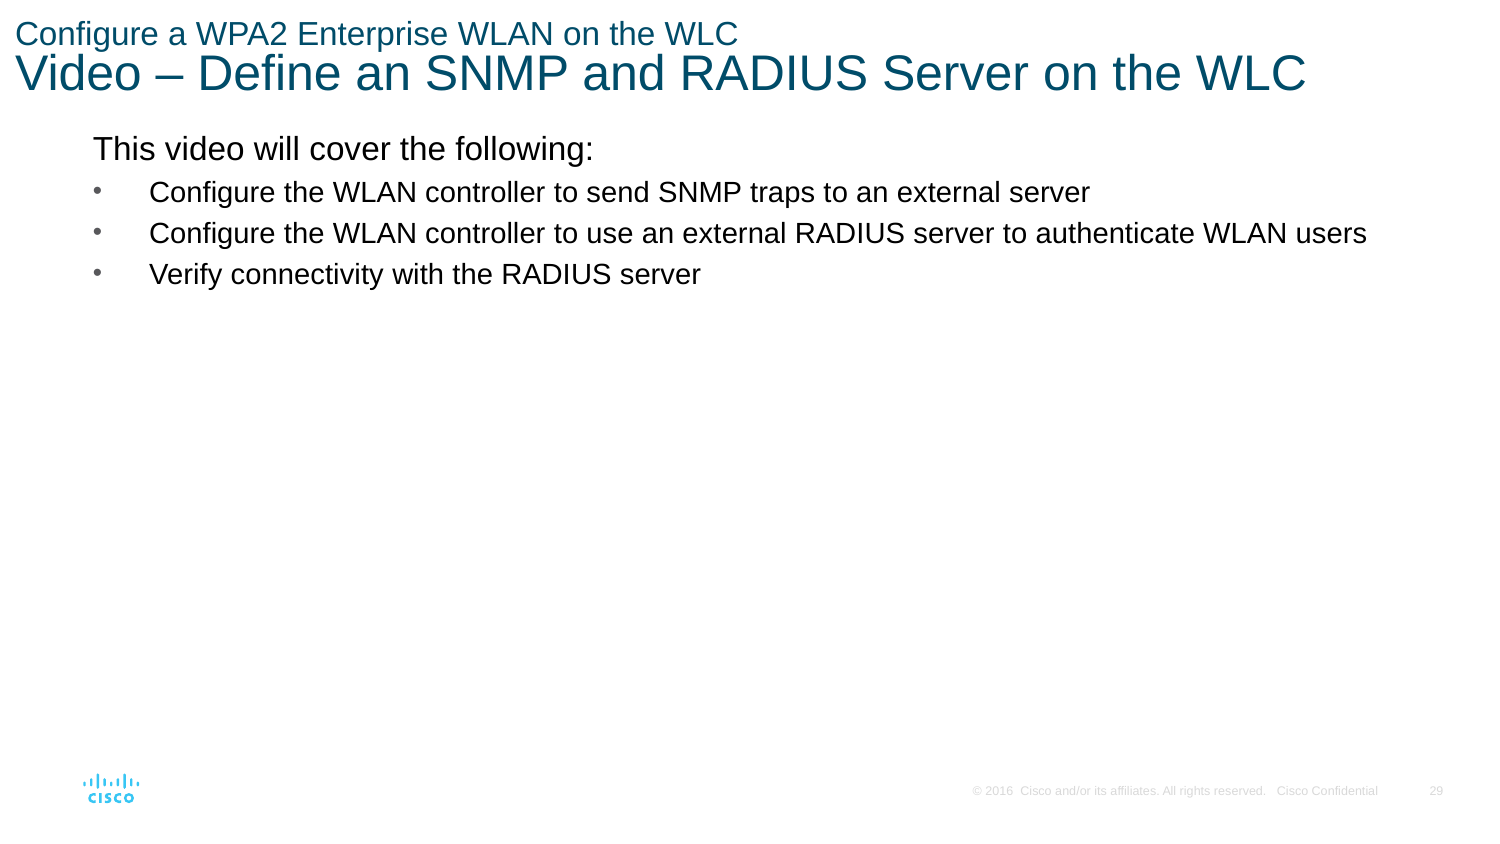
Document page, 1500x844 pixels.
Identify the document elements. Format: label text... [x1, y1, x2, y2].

title Configure a WPA2 Enterprise WLAN on the WLC Video – Define an SNMP and RADIUS Server on the WLC [0, 0, 1369, 121]
list This video will cover the following: Configure the WLAN controller to send SNMP traps to an external server Configure the WLAN controller to use an external RADIUS server to authenticate WLAN users Verify connectivity with the RADIUS server [77, 120, 1437, 726]
